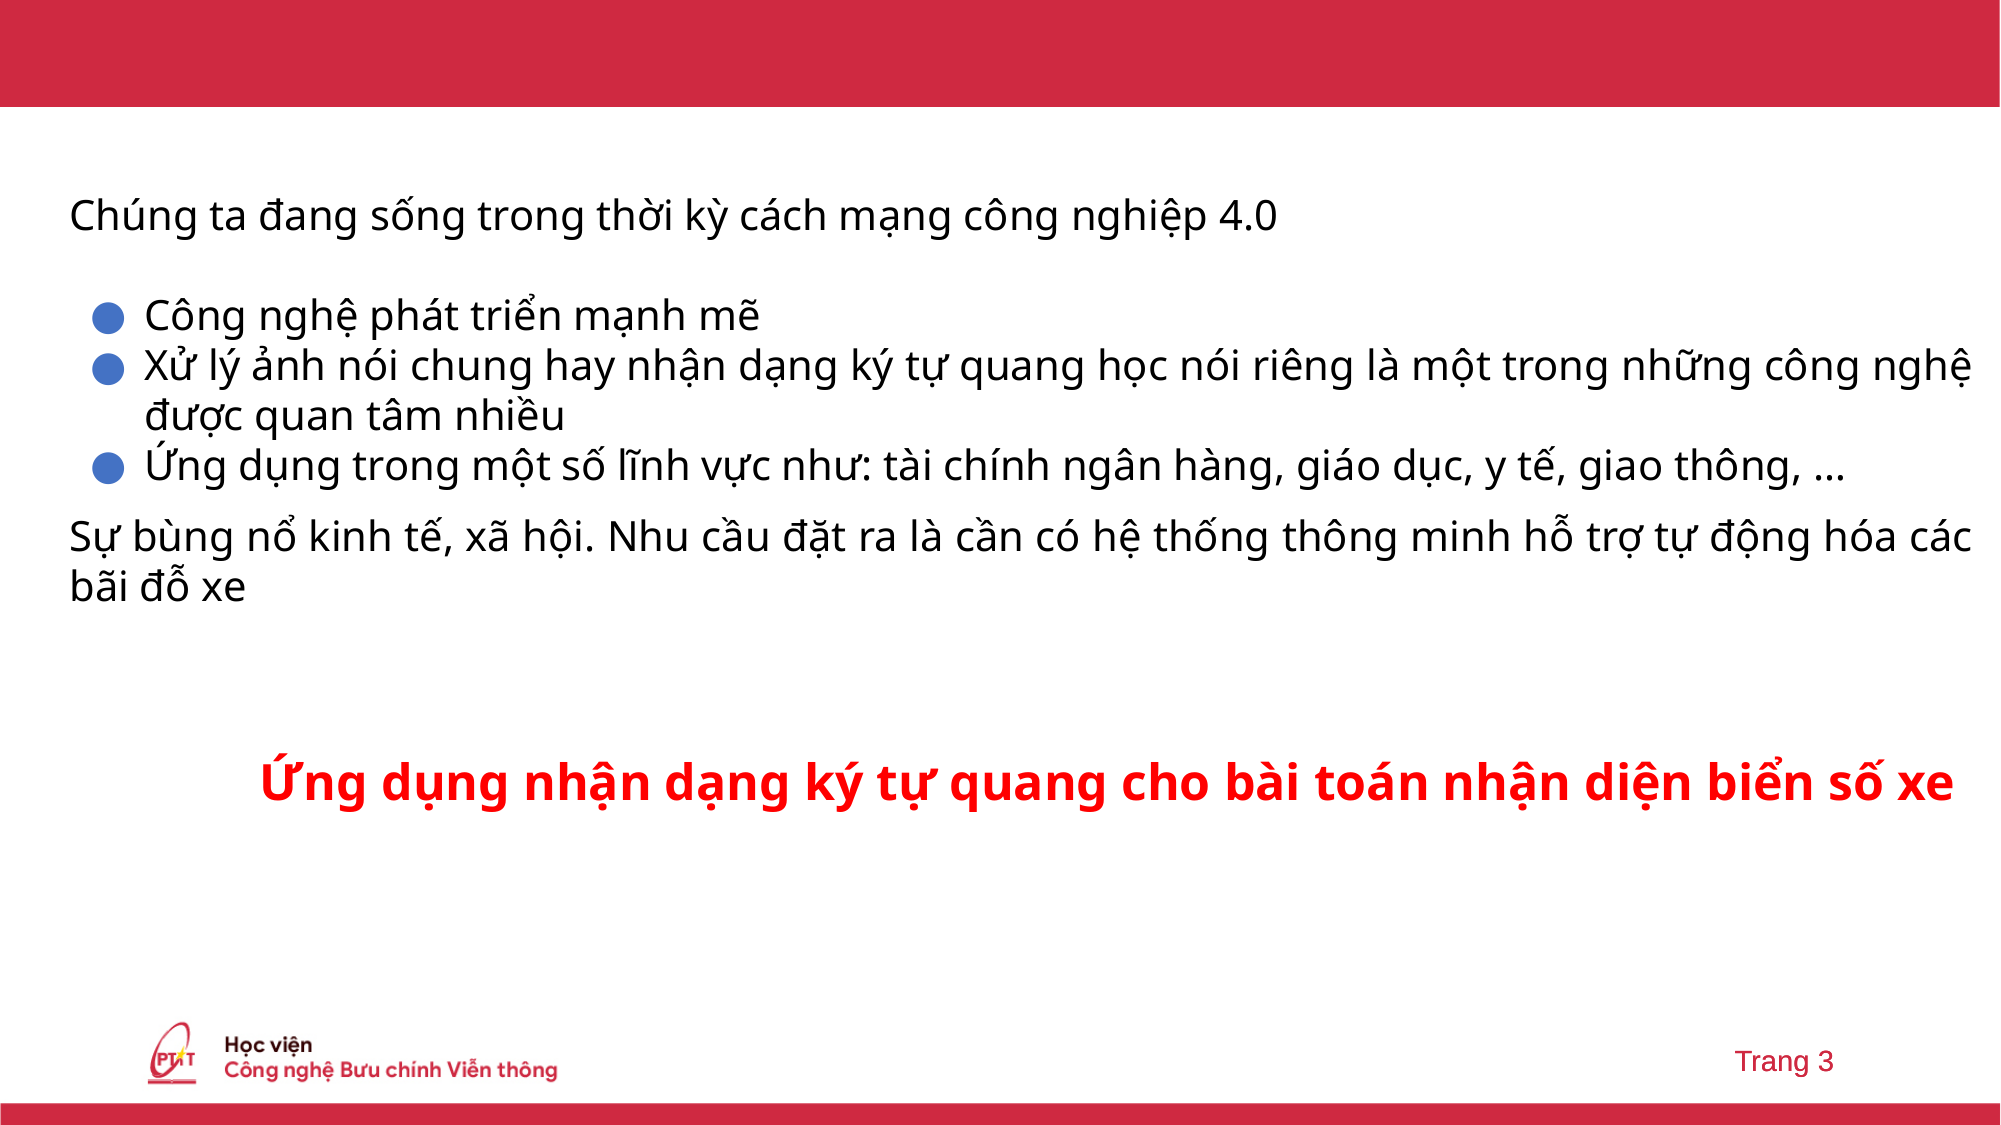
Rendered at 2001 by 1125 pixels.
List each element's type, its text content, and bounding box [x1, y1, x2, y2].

picture [0, 0, 2001, 1125]
text_box Chúng ta đang sống trong thời kỳ cách mạng công nghiệp 4.0 Công nghệ phát triển mạnh mẽ Xử lý ảnh nói chung hay nhận dạng ký tự quang học nói riêng là một trong những công nghệ được quan tâm nhiều Ứng dụng trong một số lĩnh vực như: tài chính ngân hàng, giáo dục, y tế, giao thông, … Sự bùng nổ kinh tế, xã hội. Nhu cầu đặt ra là cần có hệ thống thông minh hỗ trợ tự động hóa các bãi đỗ xe [54, 181, 1989, 618]
text_box Ứng dụng nhận dạng ký tự quang cho bài toán nhận diện biển số xe [244, 724, 2000, 827]
